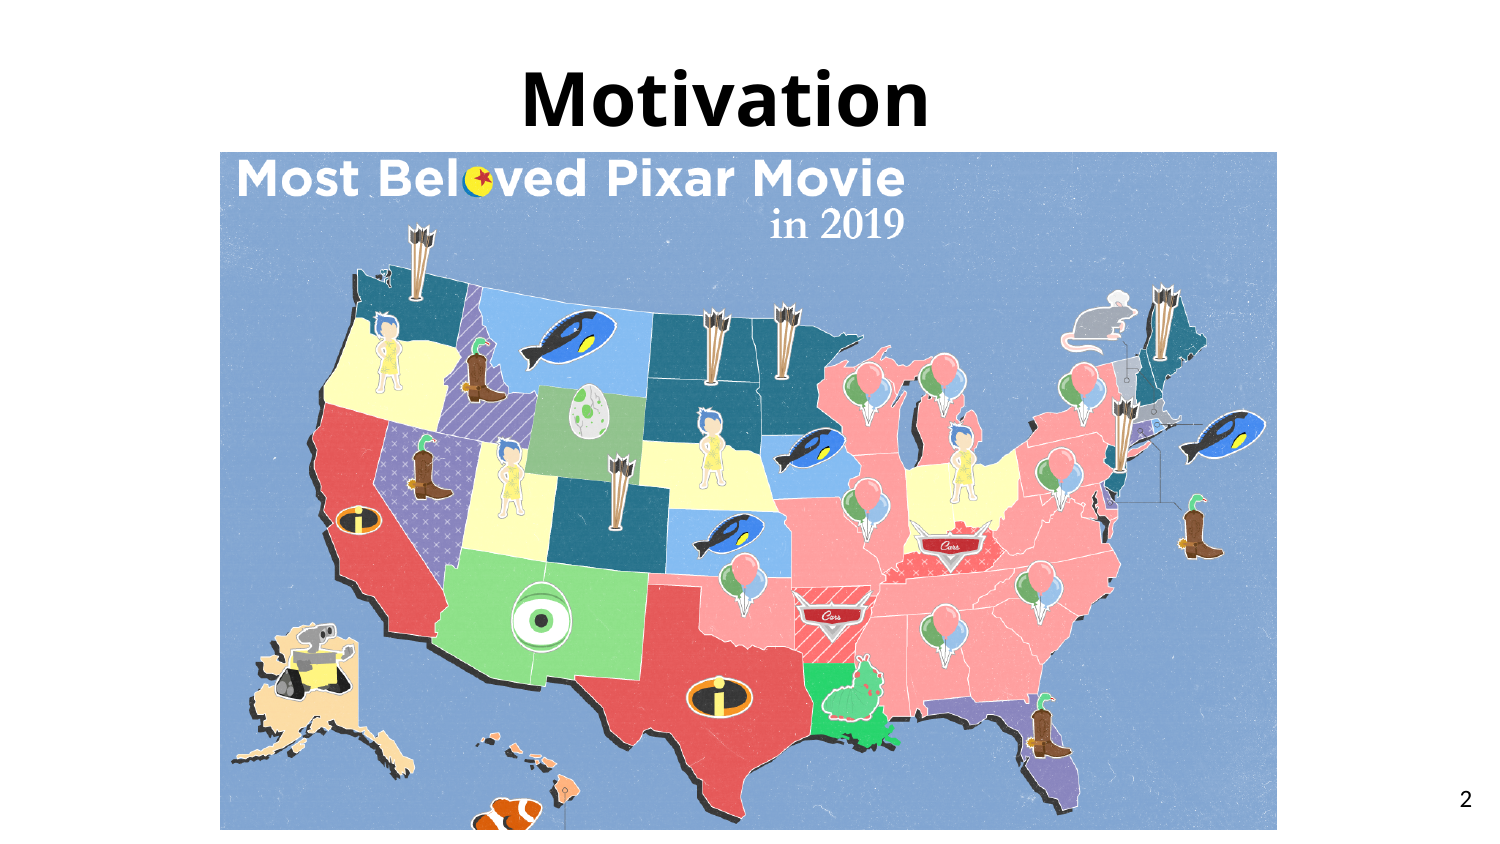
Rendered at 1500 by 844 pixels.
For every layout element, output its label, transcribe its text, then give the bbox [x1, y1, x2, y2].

slide_number 2 [1389, 764, 1480, 830]
title Motivation [26, 49, 1425, 143]
picture [219, 151, 1277, 830]
